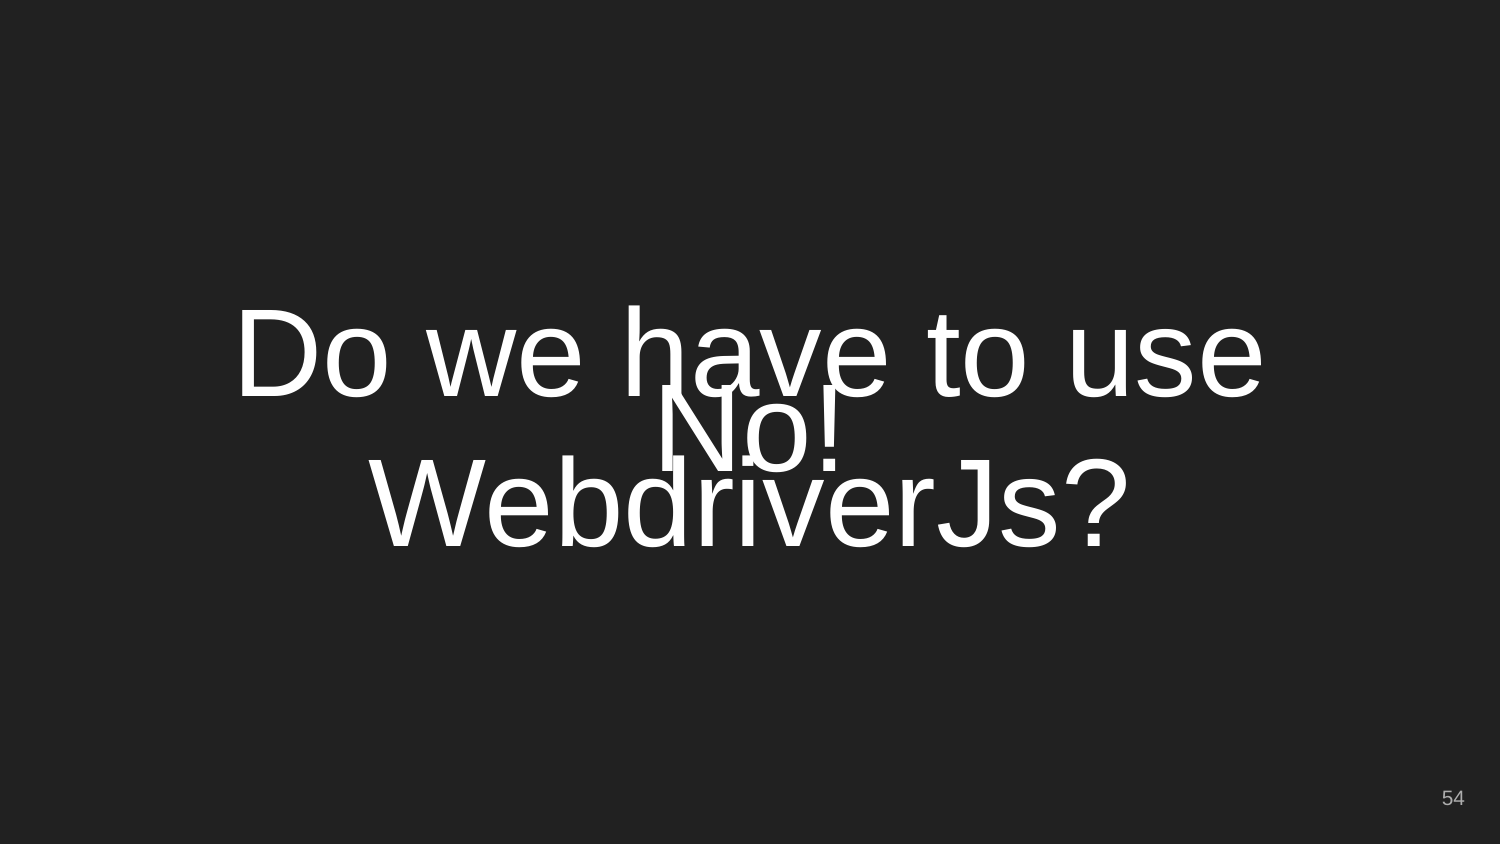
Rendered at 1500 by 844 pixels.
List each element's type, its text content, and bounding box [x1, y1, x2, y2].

text_box No! [498, 339, 1002, 505]
title Do we have to use WebdriverJs? [51, 352, 498, 491]
slide_number ‹#› [1389, 764, 1480, 830]
title Do we have to use WebdriverJs? [1002, 352, 1449, 491]
